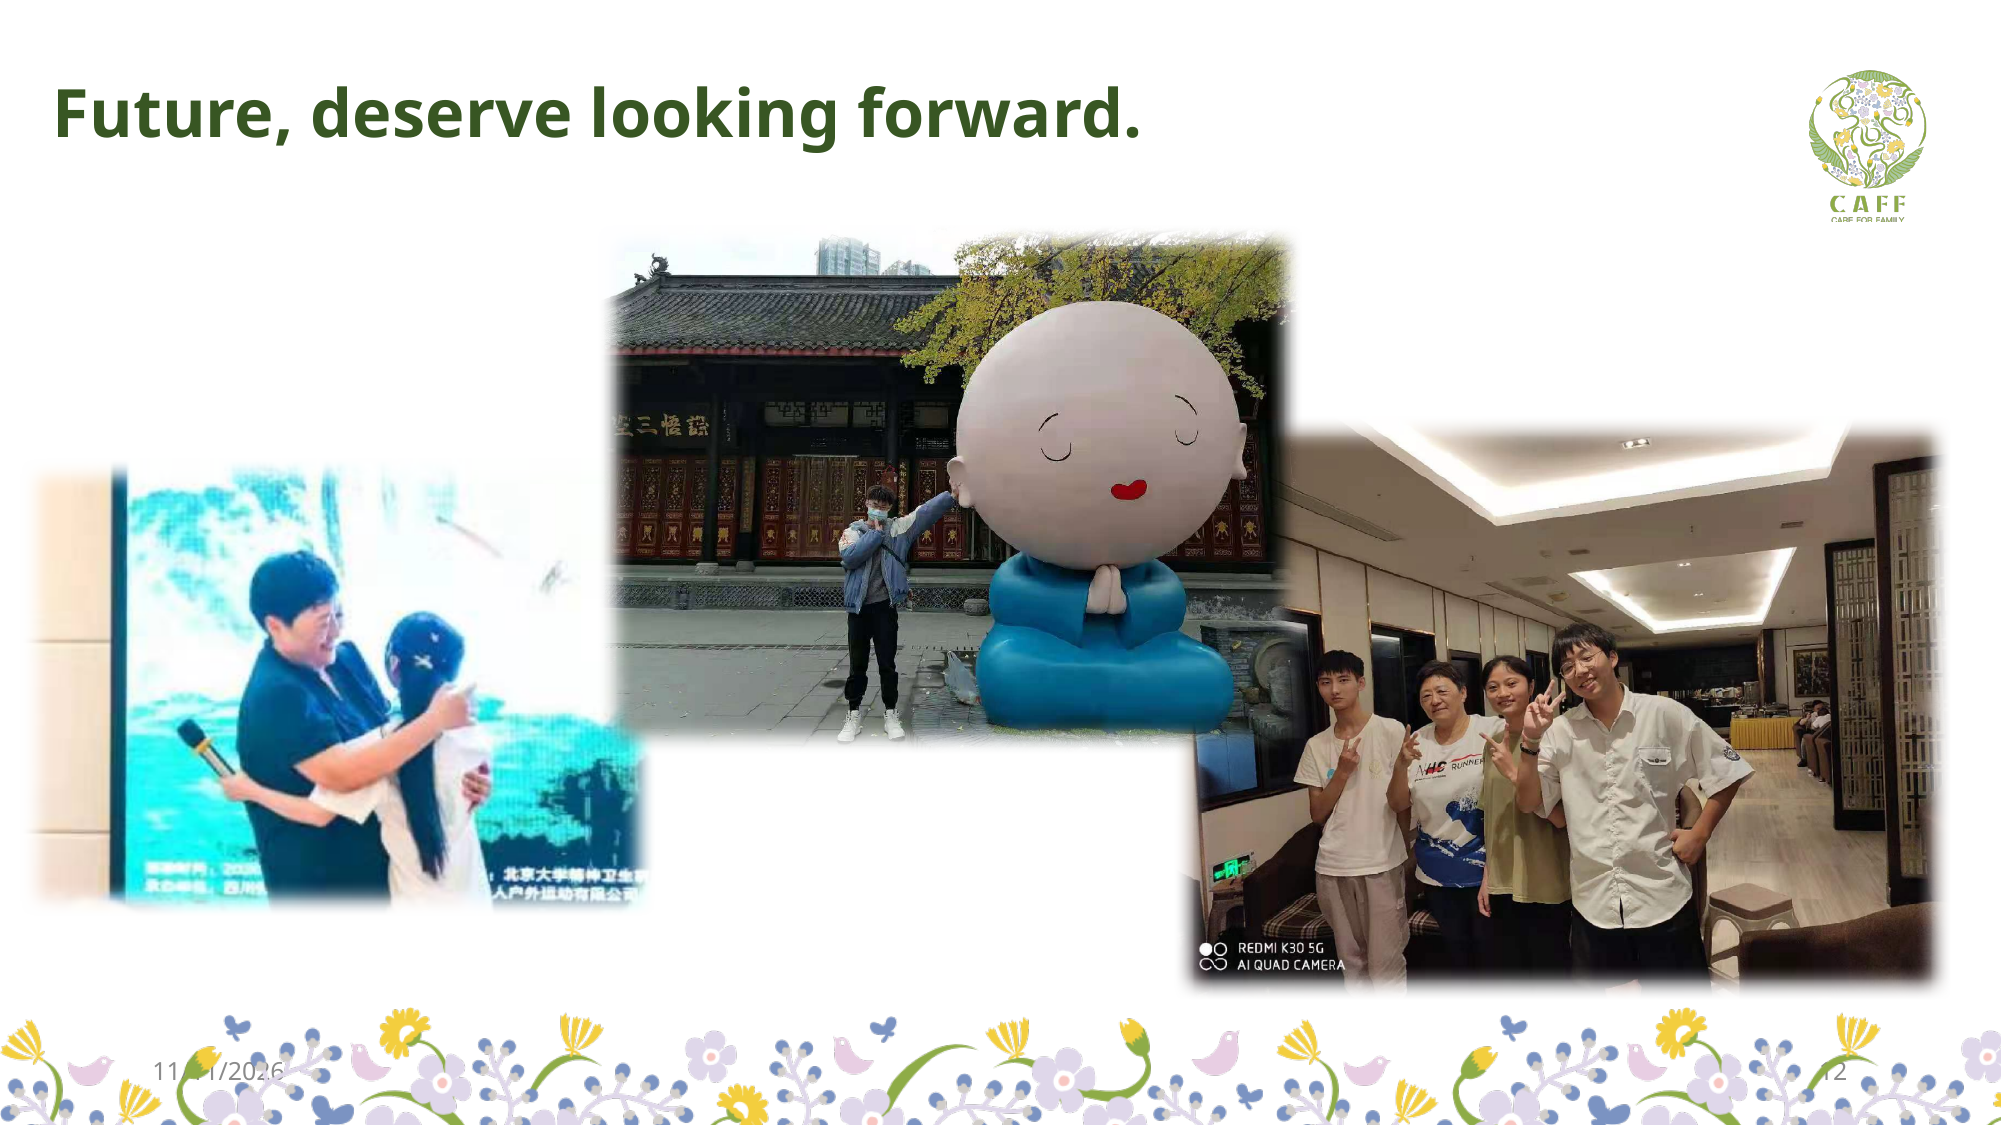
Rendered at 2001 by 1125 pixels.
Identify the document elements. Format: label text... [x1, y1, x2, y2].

picture [1276, 1007, 2000, 1125]
picture [0, 1007, 1263, 1125]
picture [20, 225, 1951, 1000]
picture [1809, 70, 1927, 222]
title Future, deserve looking forward. [37, 7, 1863, 226]
